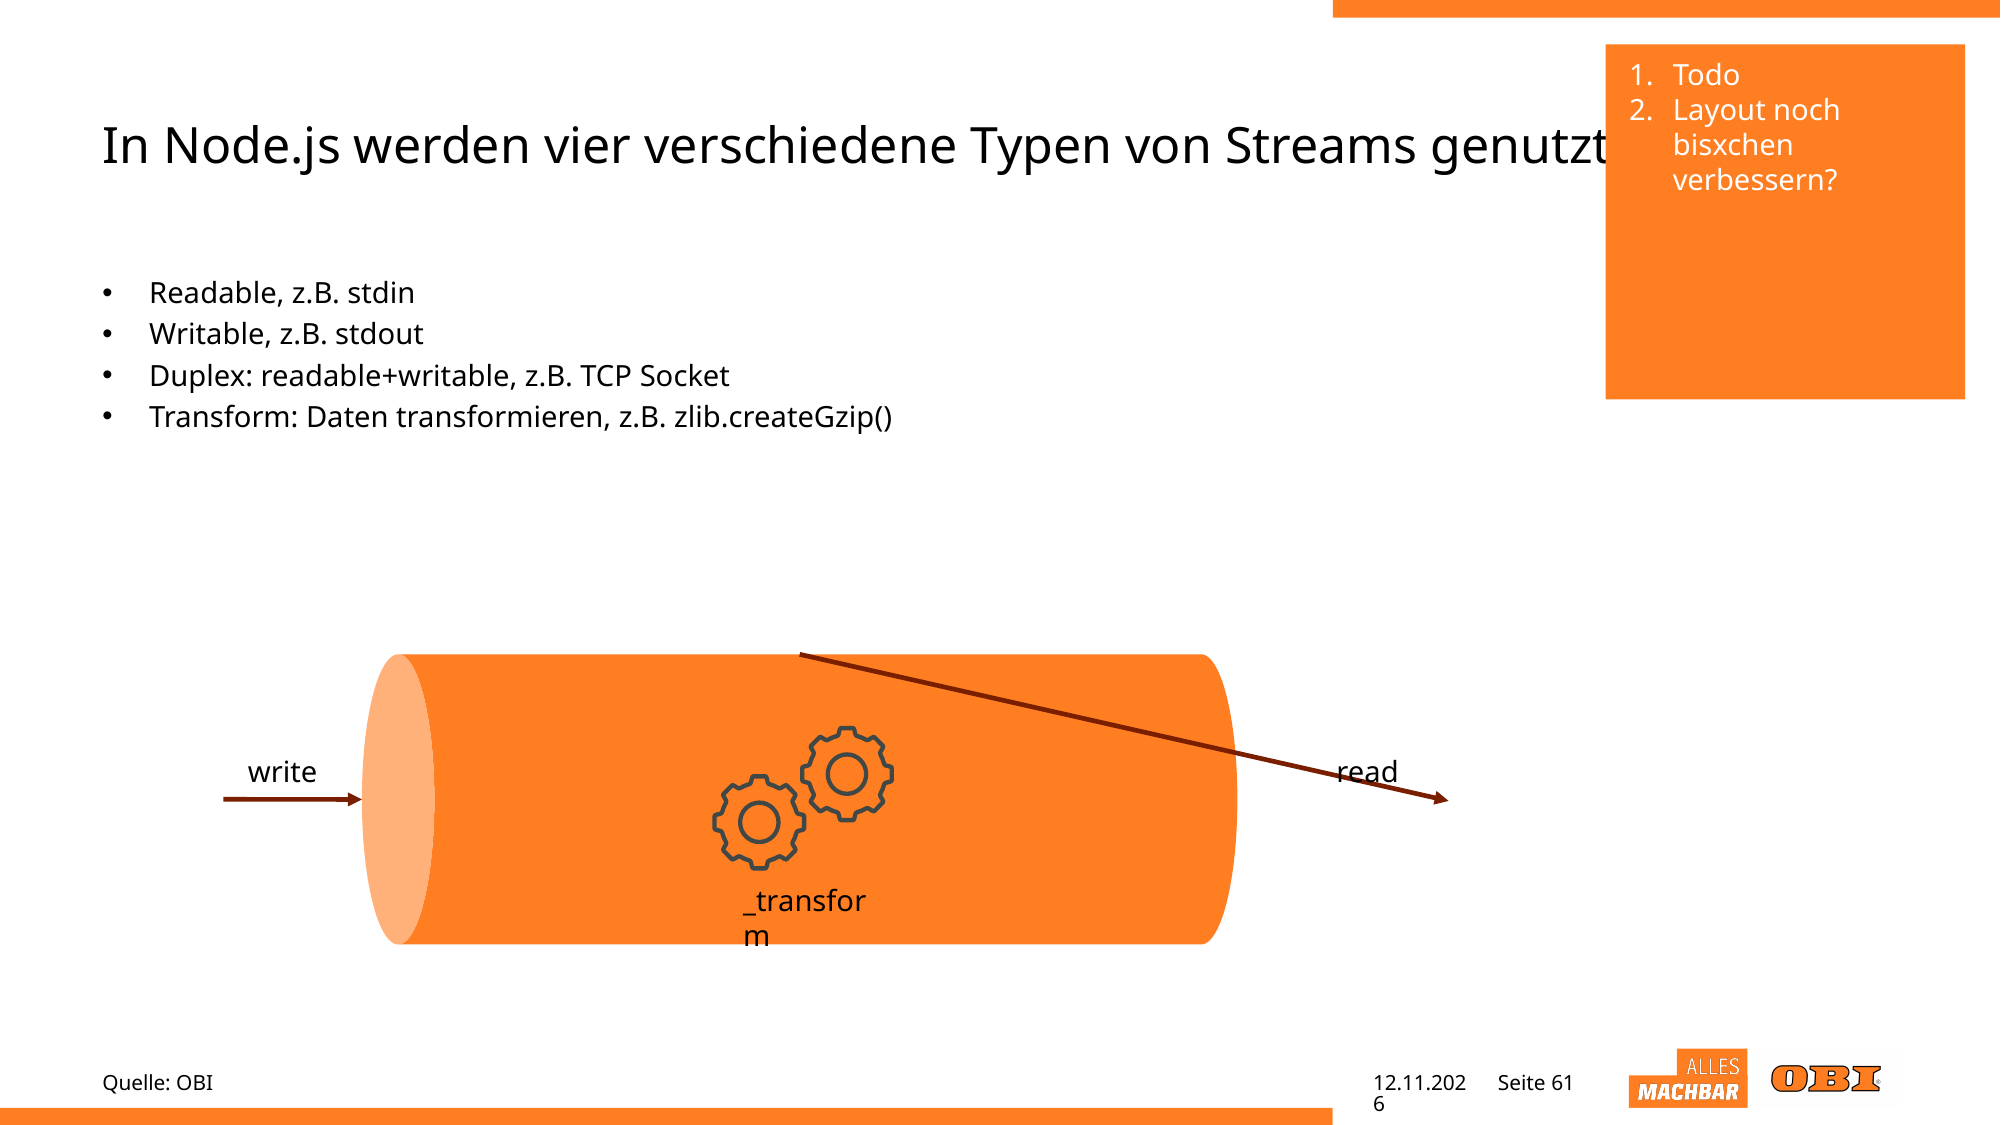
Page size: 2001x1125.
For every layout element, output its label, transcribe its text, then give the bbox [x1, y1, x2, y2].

text_box read [1336, 753, 1475, 789]
text_box Todo Layout noch bisxchen verbessern? [1605, 43, 1966, 400]
picture [1754, 1048, 1898, 1107]
text_box [360, 653, 1239, 946]
text_box [800, 725, 894, 823]
text_box Readable, z.B. stdin Writable, z.B. stdout Duplex: readable+writable, z.B. TCP Socket Transform: Daten transformieren, z.B. zlib.createGzip() [102, 274, 1864, 434]
text_box _transform [743, 882, 882, 953]
text_box write [247, 753, 387, 789]
text_box [712, 774, 807, 871]
footer Quelle: OBI [102, 1071, 1271, 1097]
title In Node.js werden vier verschiedene Typen von Streams genutzt [102, 112, 1605, 174]
picture [1638, 1058, 1739, 1100]
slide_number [1373, 1071, 1475, 1097]
slide_number Seite 61 [1497, 1071, 1588, 1097]
